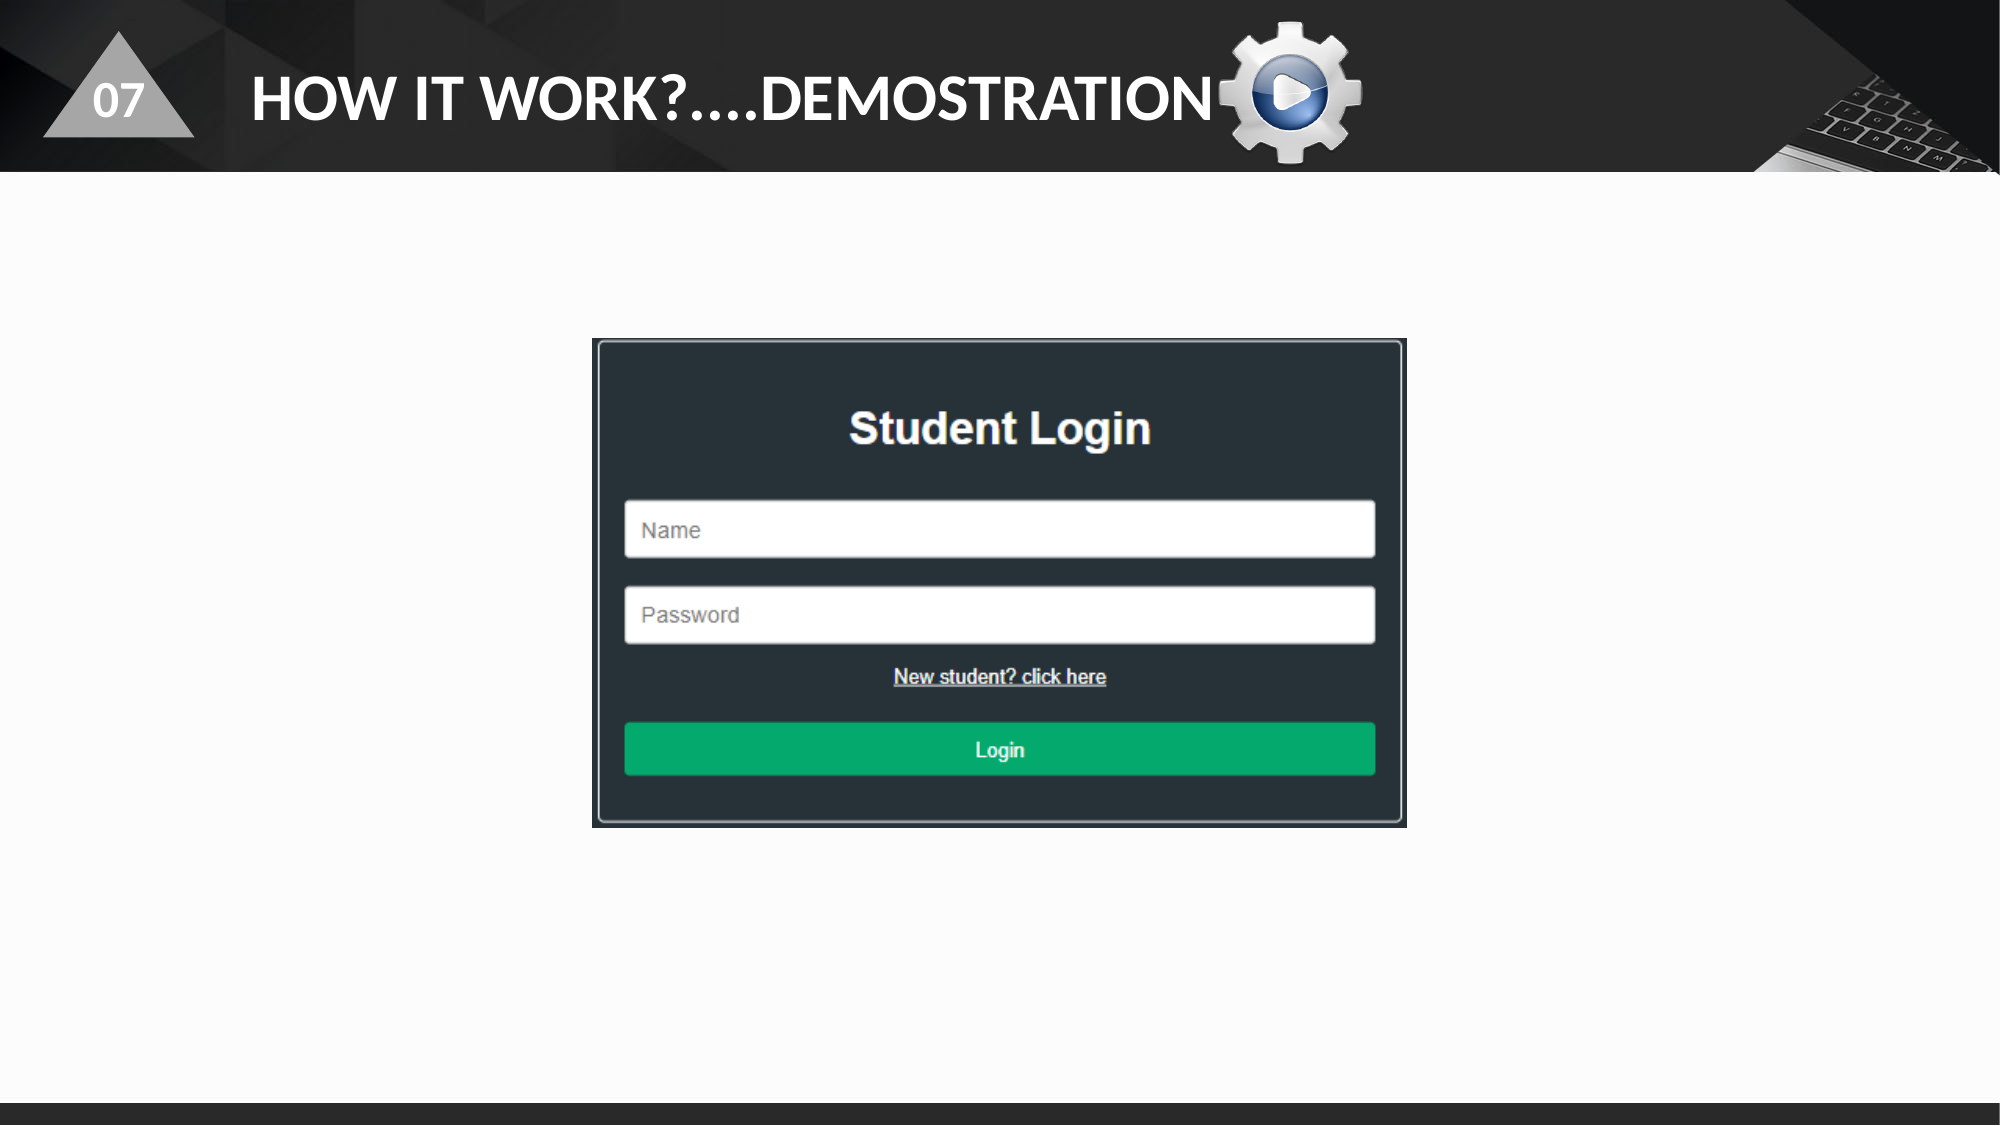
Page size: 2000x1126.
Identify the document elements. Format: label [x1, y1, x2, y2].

text_box [42, 30, 1209, 142]
picture [0, 0, 2000, 1125]
